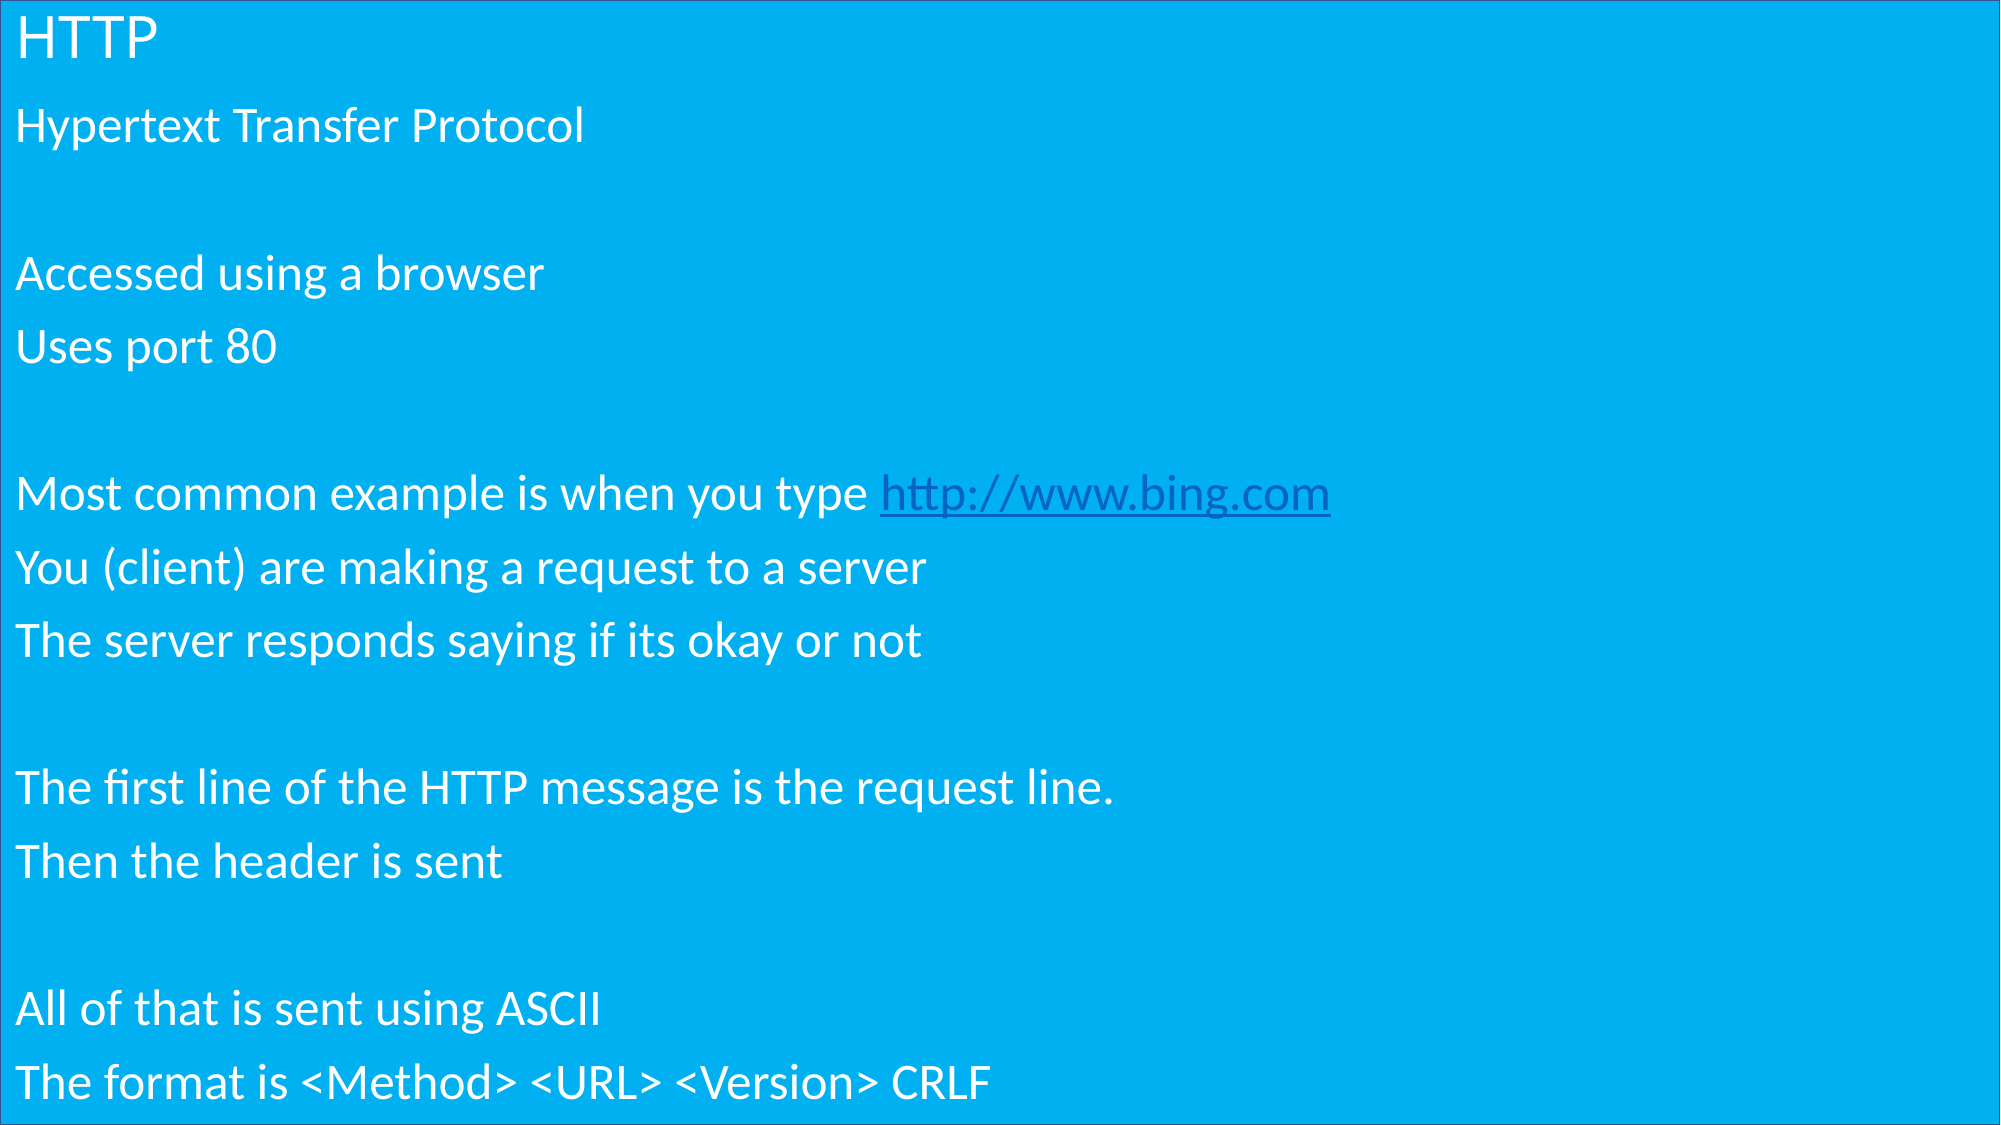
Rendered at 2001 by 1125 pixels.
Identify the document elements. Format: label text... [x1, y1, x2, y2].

list Hypertext Transfer Protocol Accessed using a browser Uses port 80 Most common example is when you type http://www.bing.com You (client) are making a request to a server The server responds saying if its okay or not The first line of the HTTP message is the request line. Then the header is sent All of that is sent using ASCII The format is <Method> <URL> <Version> CRLF [0, 91, 2000, 1125]
title HTTP [0, 0, 2000, 80]
